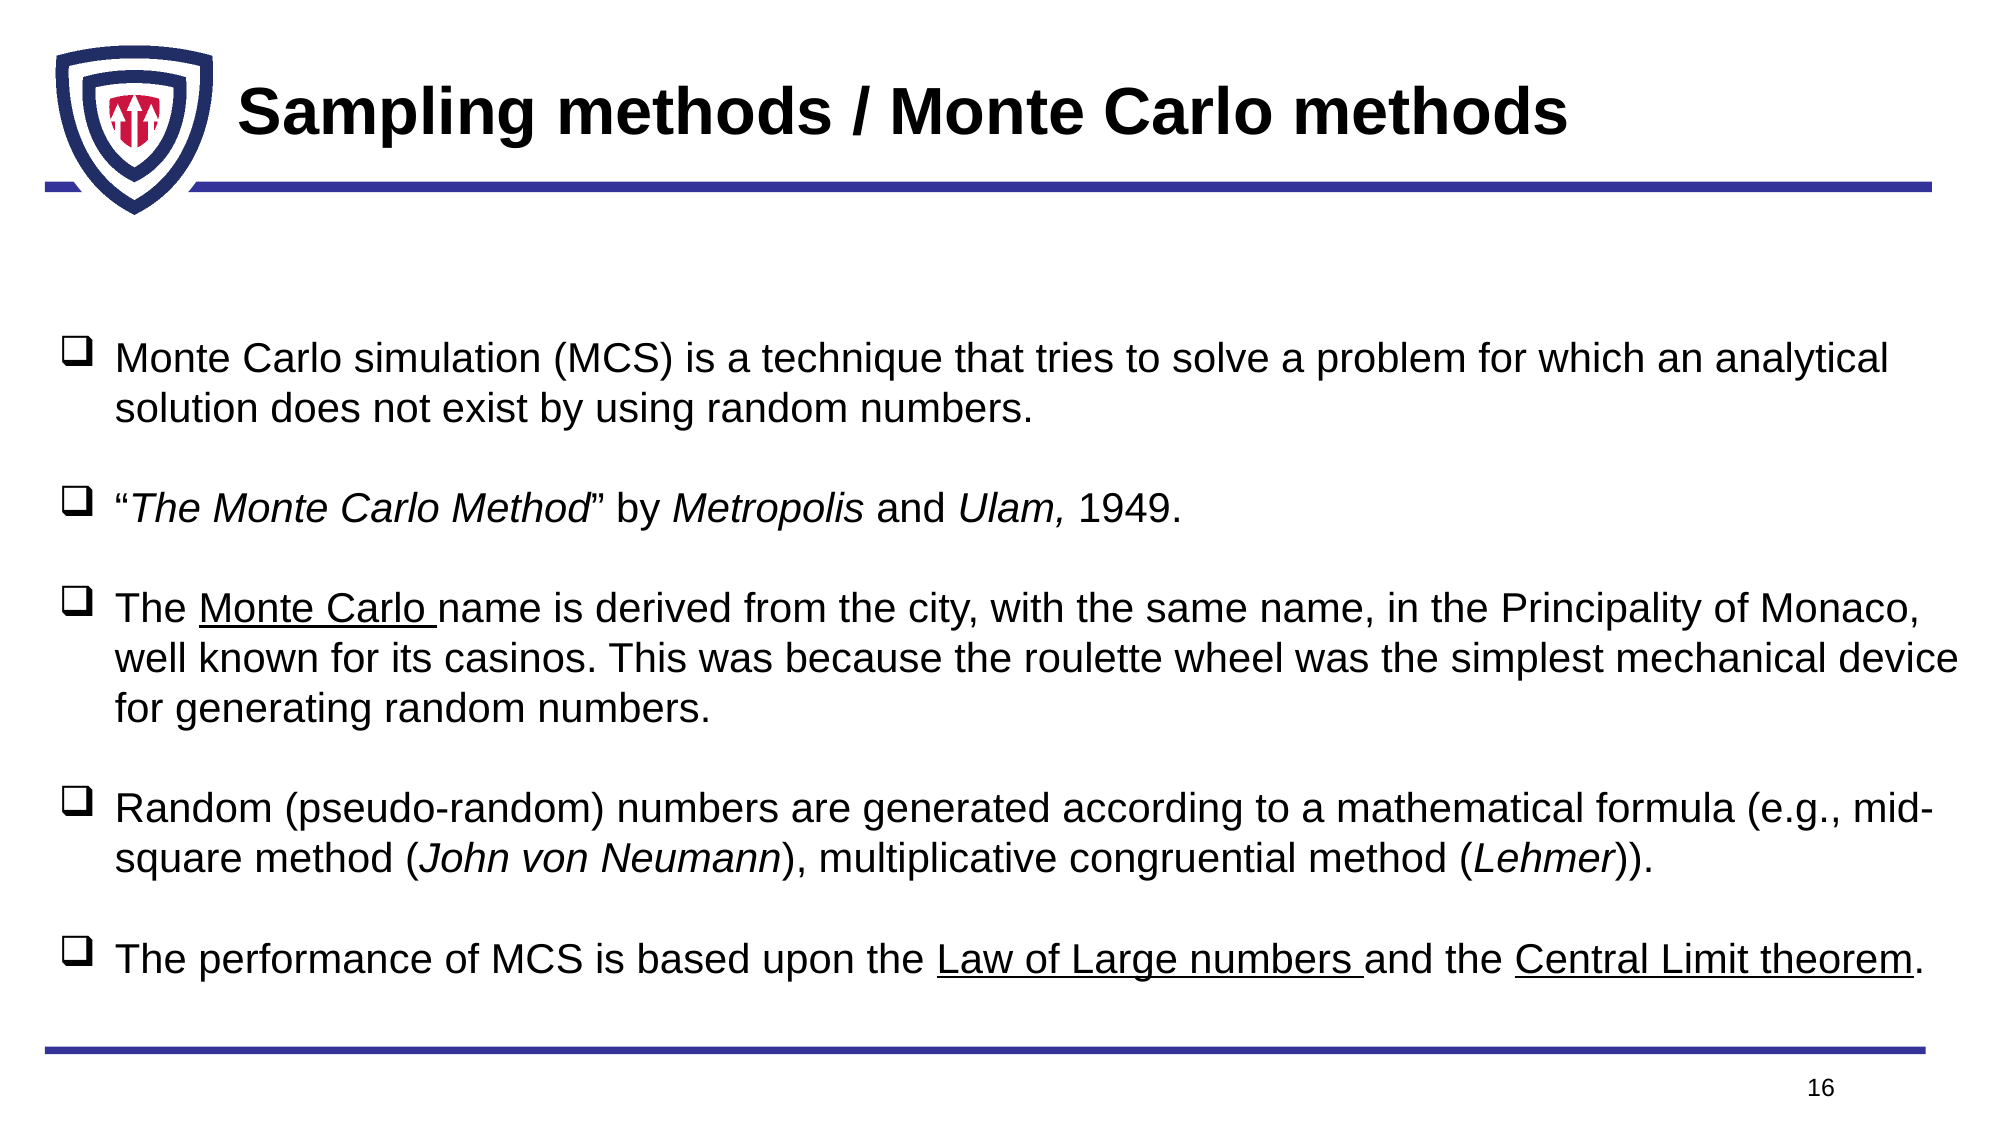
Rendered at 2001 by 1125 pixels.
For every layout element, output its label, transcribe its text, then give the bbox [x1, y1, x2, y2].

title Sampling methods / Monte Carlo methods [222, 39, 1906, 177]
picture [27, 17, 251, 241]
text_box Monte Carlo simulation (MCS) is a technique that tries to solve a problem for which an analytical solution does not exist by using random numbers. “The Monte Carlo Method” by Metropolis and Ulam, 1949. The Monte Carlo name is derived from the city, with the same name, in the Principality of Monaco, well known for its casinos. This was because the roulette wheel was the simplest mechanical device for generating random numbers. Random (pseudo-random) numbers are generated according to a mathematical formula (e.g., mid-square method (John von Neumann), multiplicative congruential method (Lehmer)). The performance of MCS is based upon the Law of Large numbers and the Central Limit theorem. [43, 323, 2000, 989]
slide_number 16 [1762, 1064, 1850, 1118]
